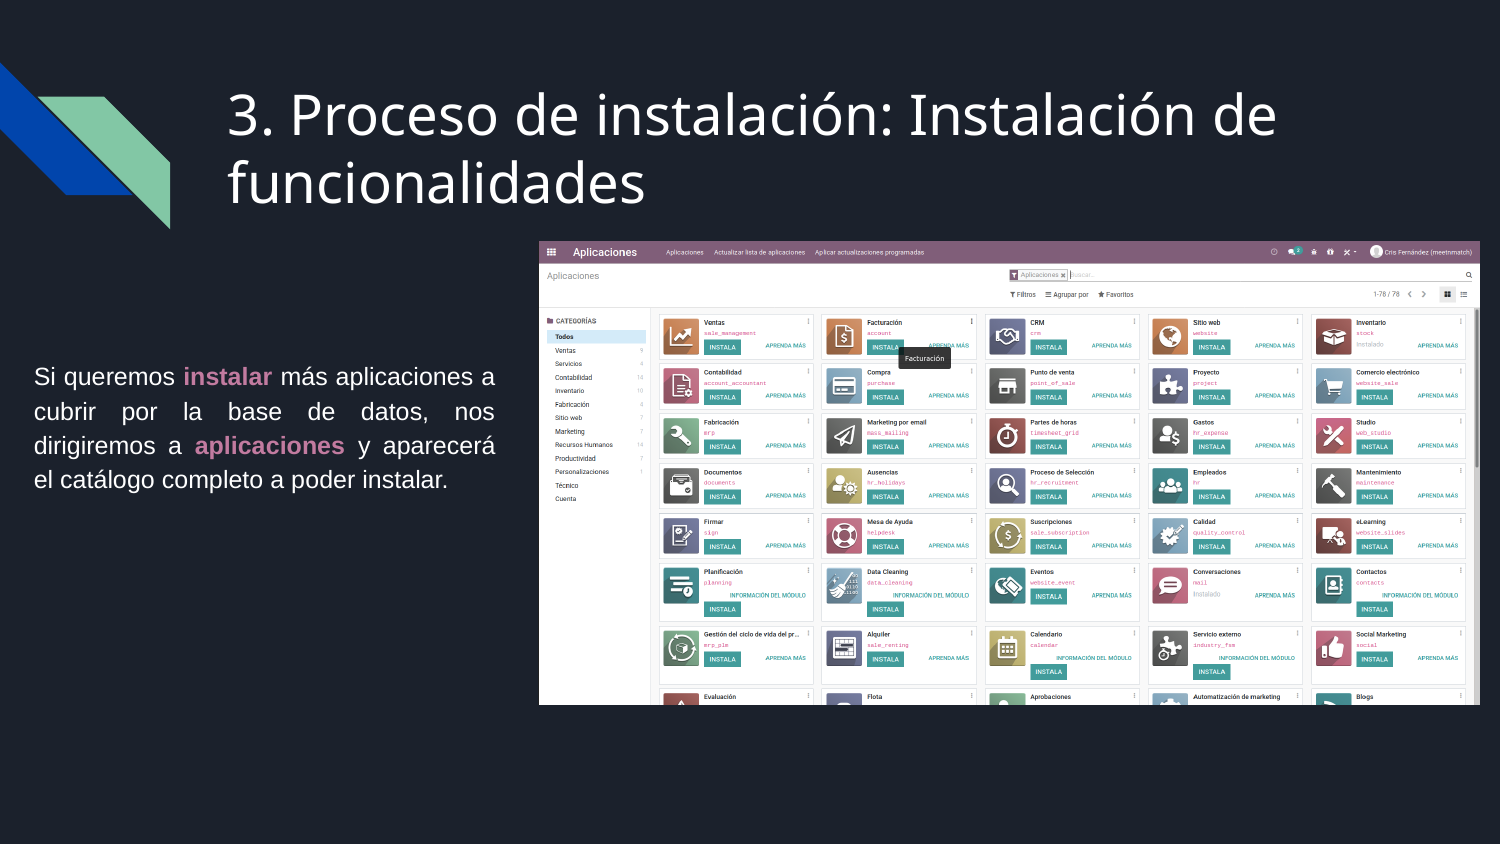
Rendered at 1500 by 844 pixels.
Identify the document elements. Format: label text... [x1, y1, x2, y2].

picture [538, 241, 1480, 705]
title 3. Proceso de instalación: Instalación de funcionalidades [212, 64, 1395, 215]
text_box Si queremos instalar más aplicaciones a cubrir por la base de datos, nos dirigiremos a aplicaciones y aparecerá el catálogo completo a poder instalar. [18, 341, 511, 503]
